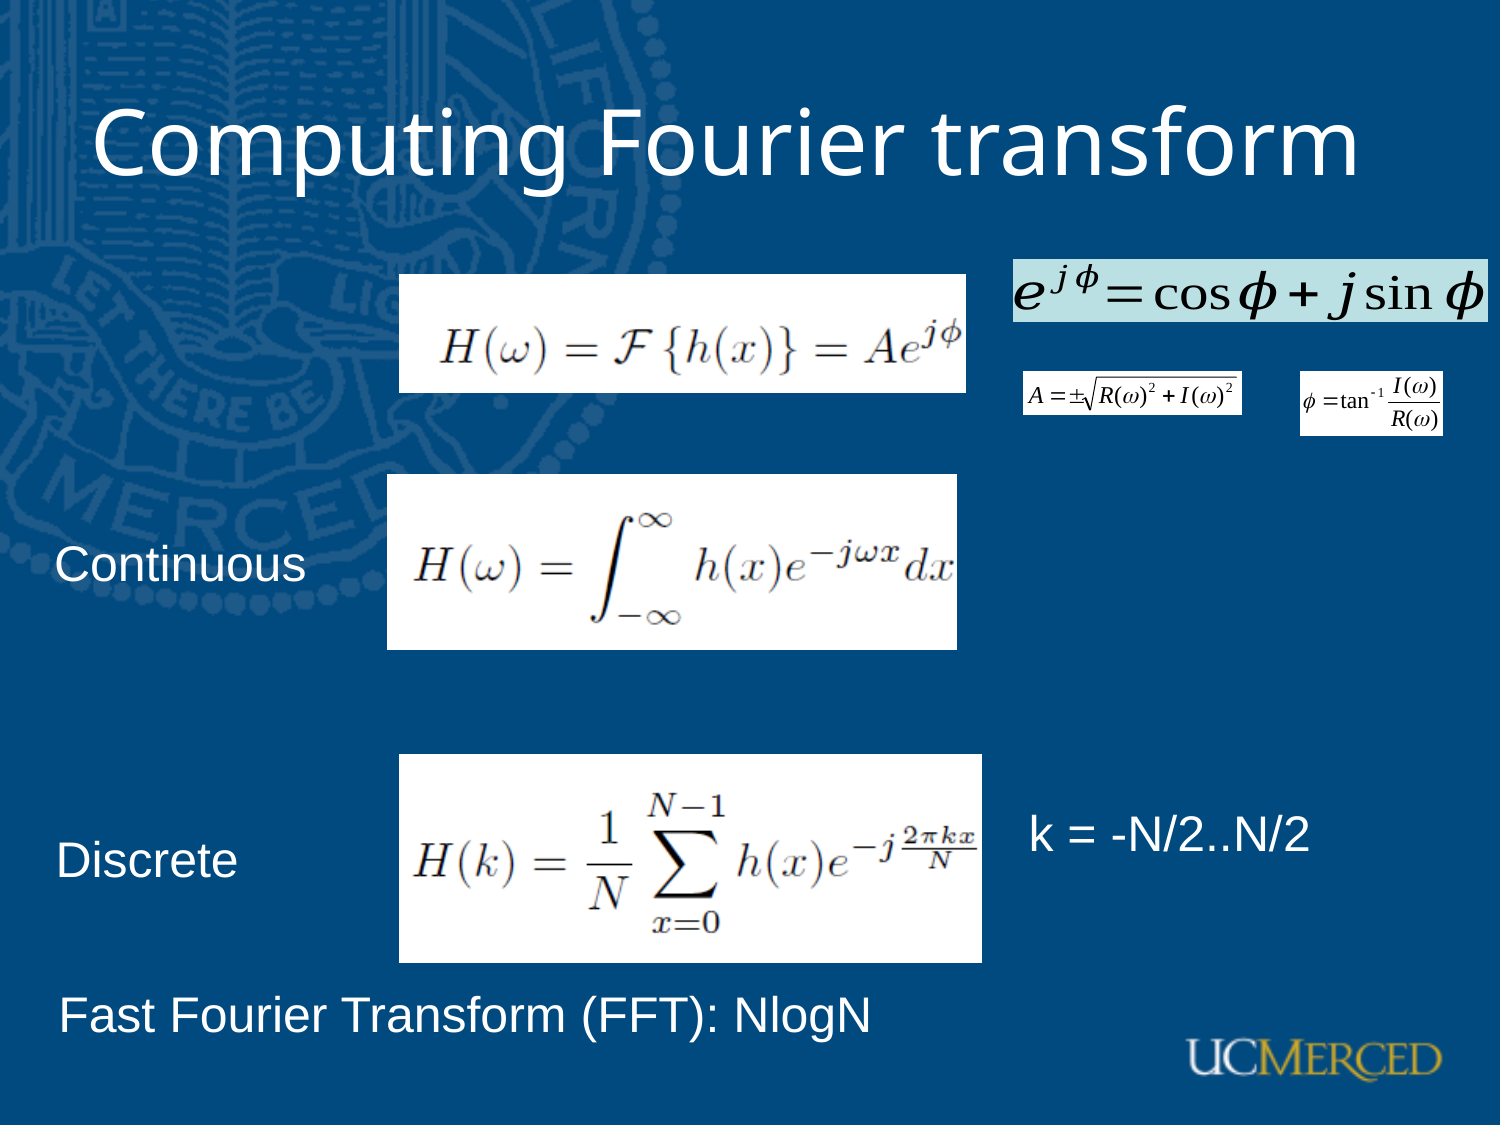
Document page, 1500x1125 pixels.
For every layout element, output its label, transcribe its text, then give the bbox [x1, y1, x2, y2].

picture [0, 0, 1500, 1125]
text_box k = -N/2..N/2 [1013, 793, 1326, 869]
title Computing Fourier transform [75, 45, 1425, 233]
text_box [1023, 370, 1243, 416]
text_box Continuous [39, 524, 322, 600]
text_box Discrete [40, 820, 254, 896]
text_box Fast Fourier Transform (FFT): NlogN [43, 974, 888, 1050]
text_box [1299, 370, 1444, 437]
